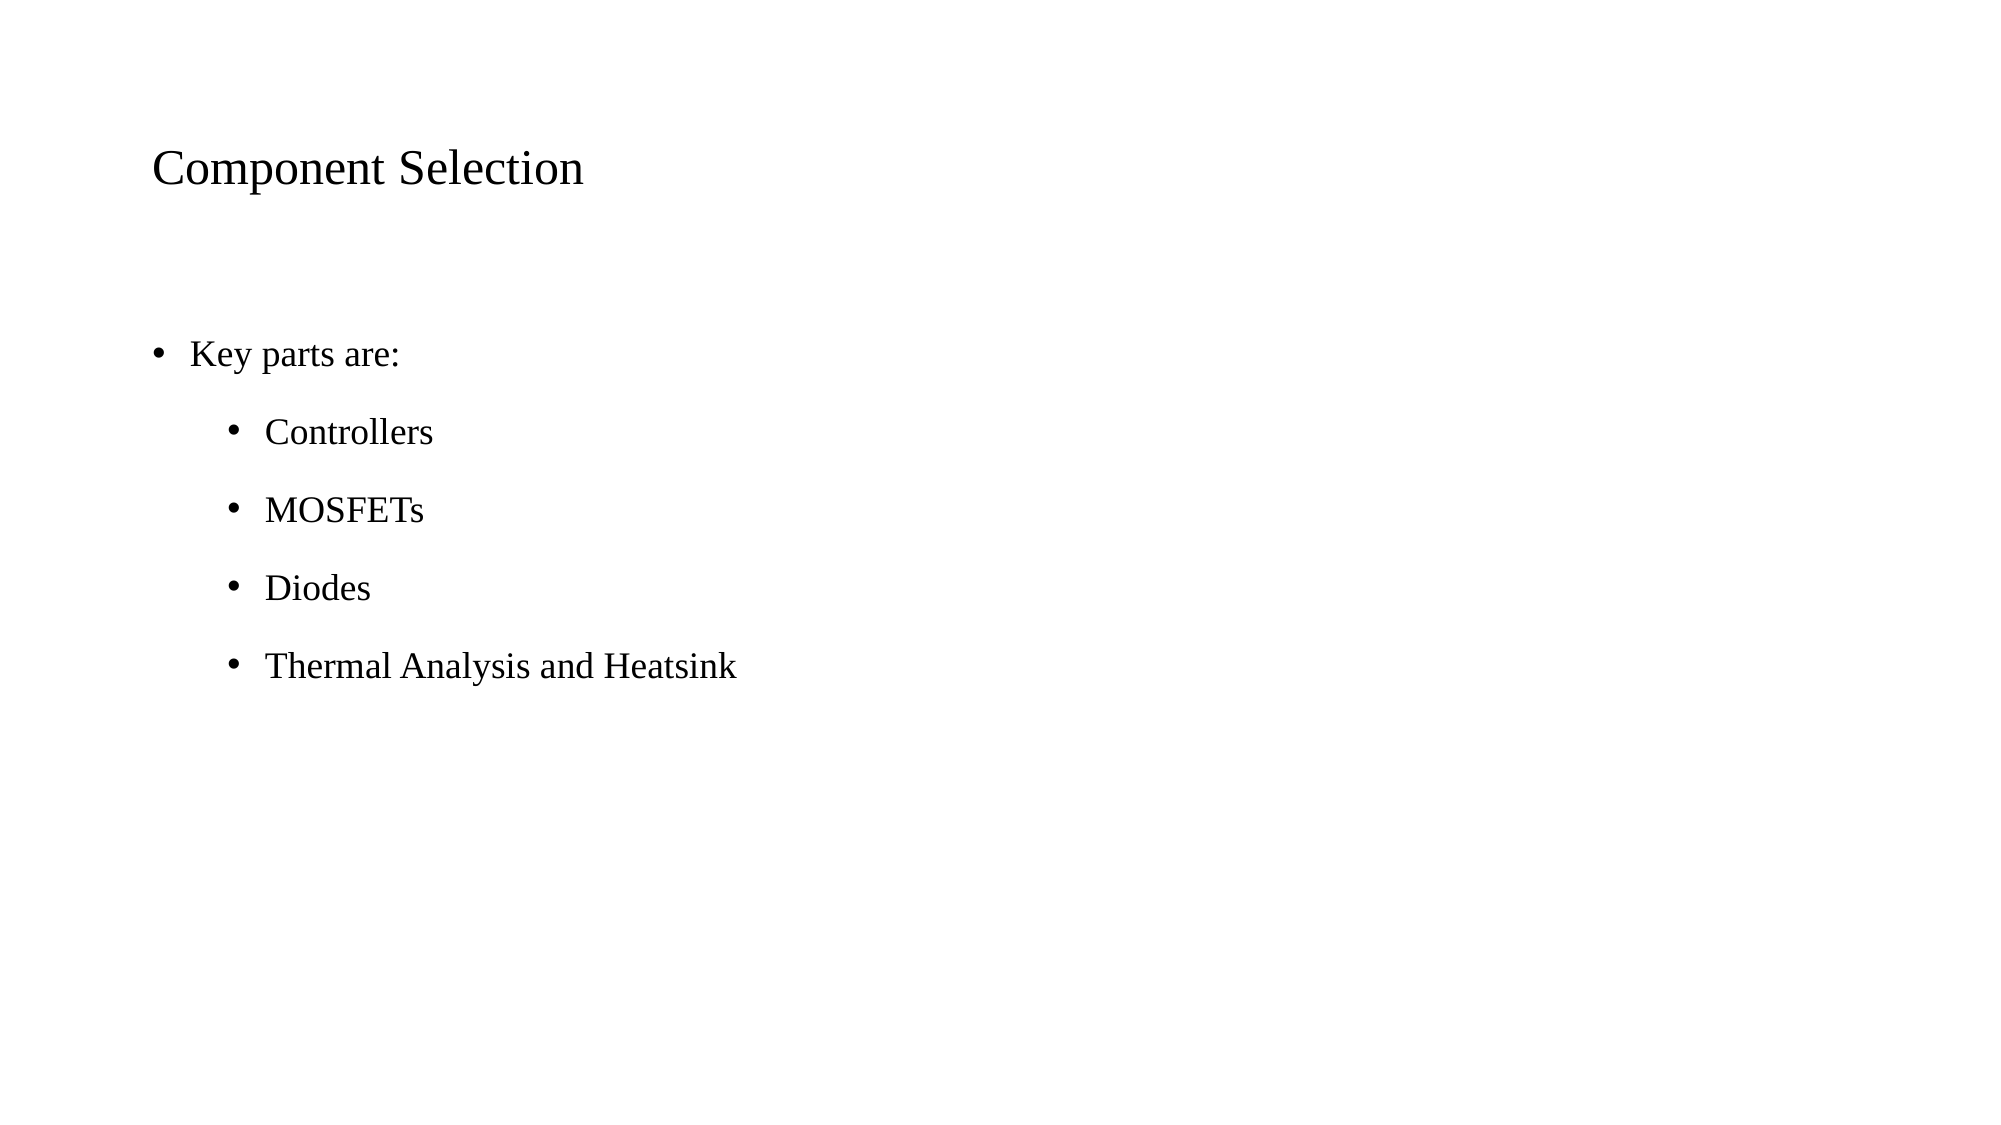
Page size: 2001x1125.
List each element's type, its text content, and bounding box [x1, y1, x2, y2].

list Key parts are: Controllers MOSFETs Diodes Thermal Analysis and Heatsink [137, 299, 1863, 1014]
title Component Selection [137, 59, 1863, 278]
